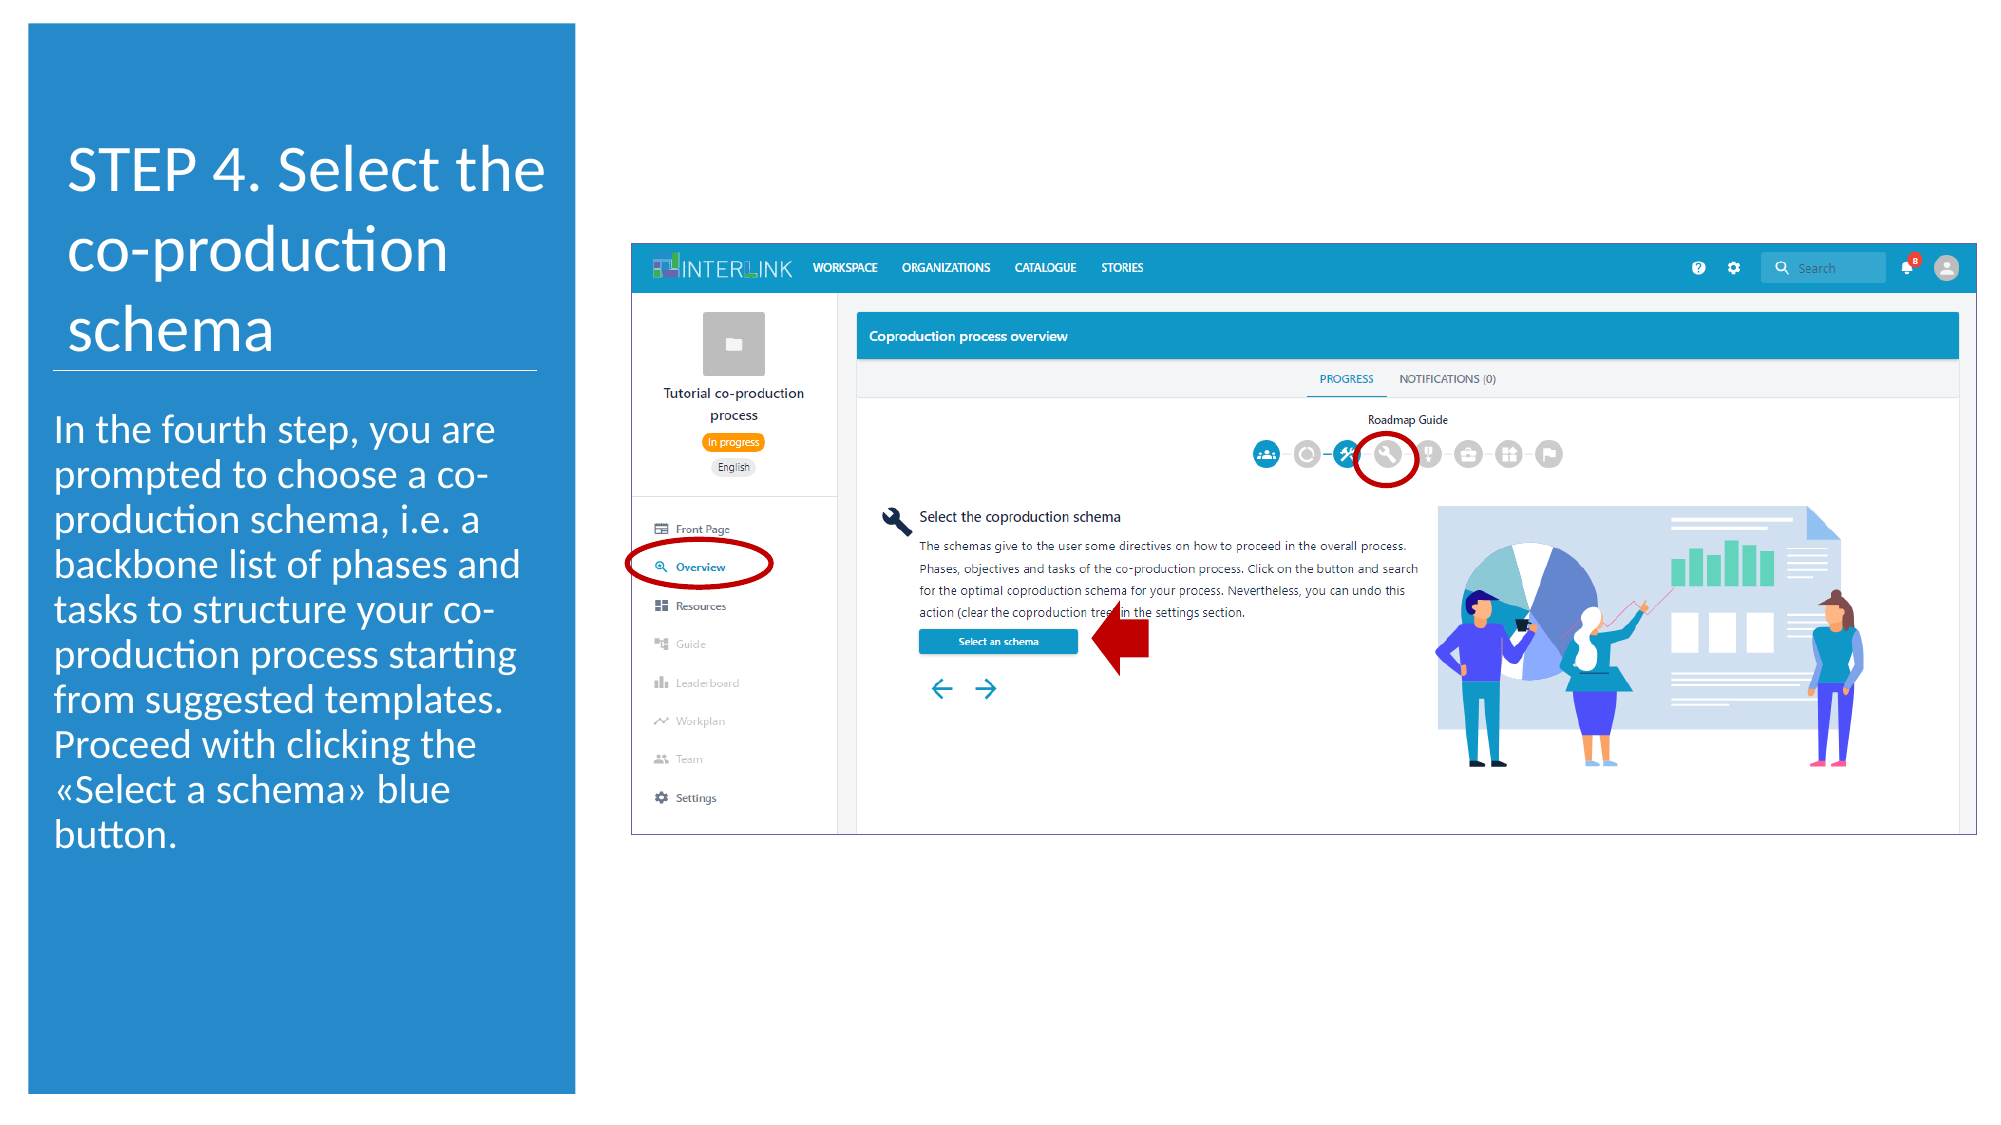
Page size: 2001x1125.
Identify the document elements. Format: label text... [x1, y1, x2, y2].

picture [631, 243, 1978, 836]
text_box [28, 23, 576, 1094]
picture [818, 264, 825, 270]
text_box In the fourth step, you are prompted to choose a co-production schema, i.e. a backbone list of phases and tasks to structure your co-production process starting from suggested templates. Proceed with clicking the «Select a schema» blue button. [0, 399, 538, 1070]
picture [1903, 252, 1922, 273]
picture [654, 253, 679, 277]
picture [909, 264, 915, 271]
picture [1762, 253, 1885, 282]
picture [1729, 262, 1739, 274]
picture [1024, 264, 1032, 271]
text_box STEP 4. Select the co-production schema [52, 117, 576, 373]
picture [1935, 256, 1958, 280]
picture [1693, 263, 1705, 274]
picture [745, 262, 757, 277]
